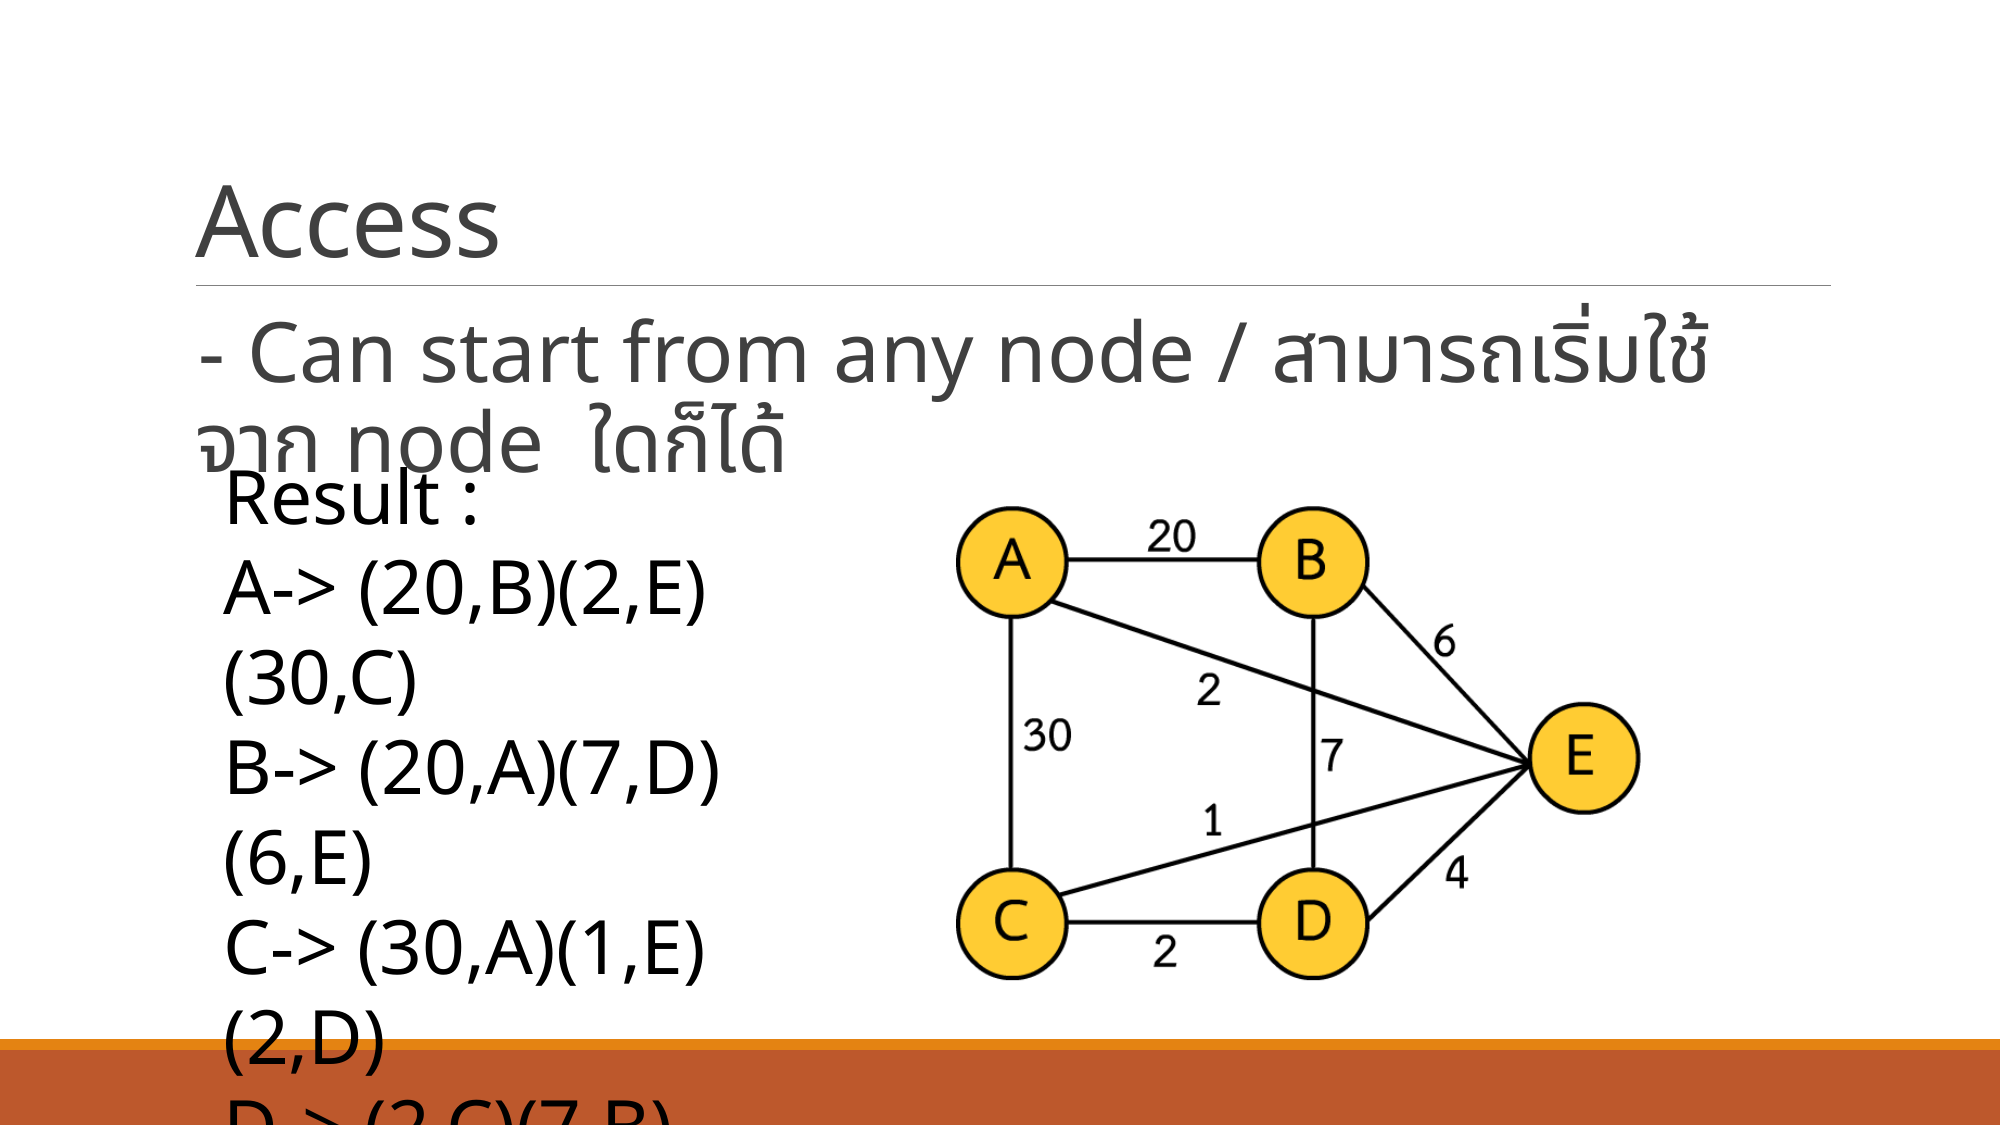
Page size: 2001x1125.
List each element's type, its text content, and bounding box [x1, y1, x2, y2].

text_box Result : A-> (20,B)(2,E)(30,C) B-> (20,A)(7,D)(6,E) C-> (30,A)(1,E)(2,D) D-> (2,C)(7,B)(4,E) E-> (6,B)(2,A)(1,C)(4,D) [208, 441, 793, 1125]
list - Can start from any node / สามารถเริ่มใช้จาก node ใดก็ได้ [180, 302, 1830, 963]
picture [956, 492, 1643, 1003]
title Access [180, 47, 1830, 285]
